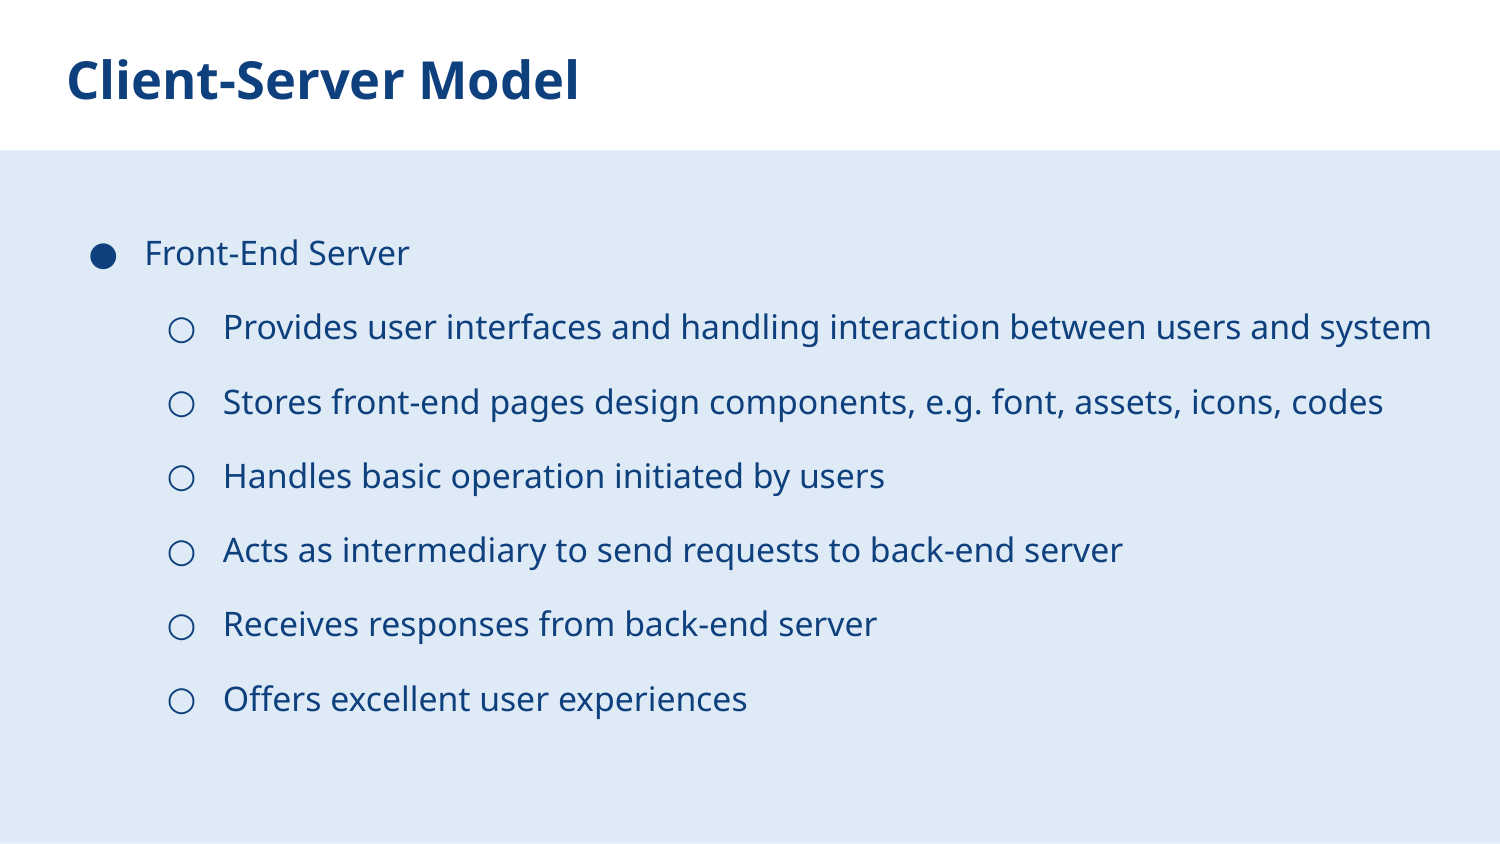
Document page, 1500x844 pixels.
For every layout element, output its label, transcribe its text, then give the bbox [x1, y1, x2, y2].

list Front-End Server Provides user interfaces and handling interaction between users and system Stores front-end pages design components, e.g. font, assets, icons, codes Handles basic operation initiated by users Acts as intermediary to send requests to back-end server Receives responses from back-end server Offers excellent user experiences [51, 216, 1449, 778]
text_box [0, 150, 1500, 844]
title Client-Server Model [51, 31, 1449, 126]
